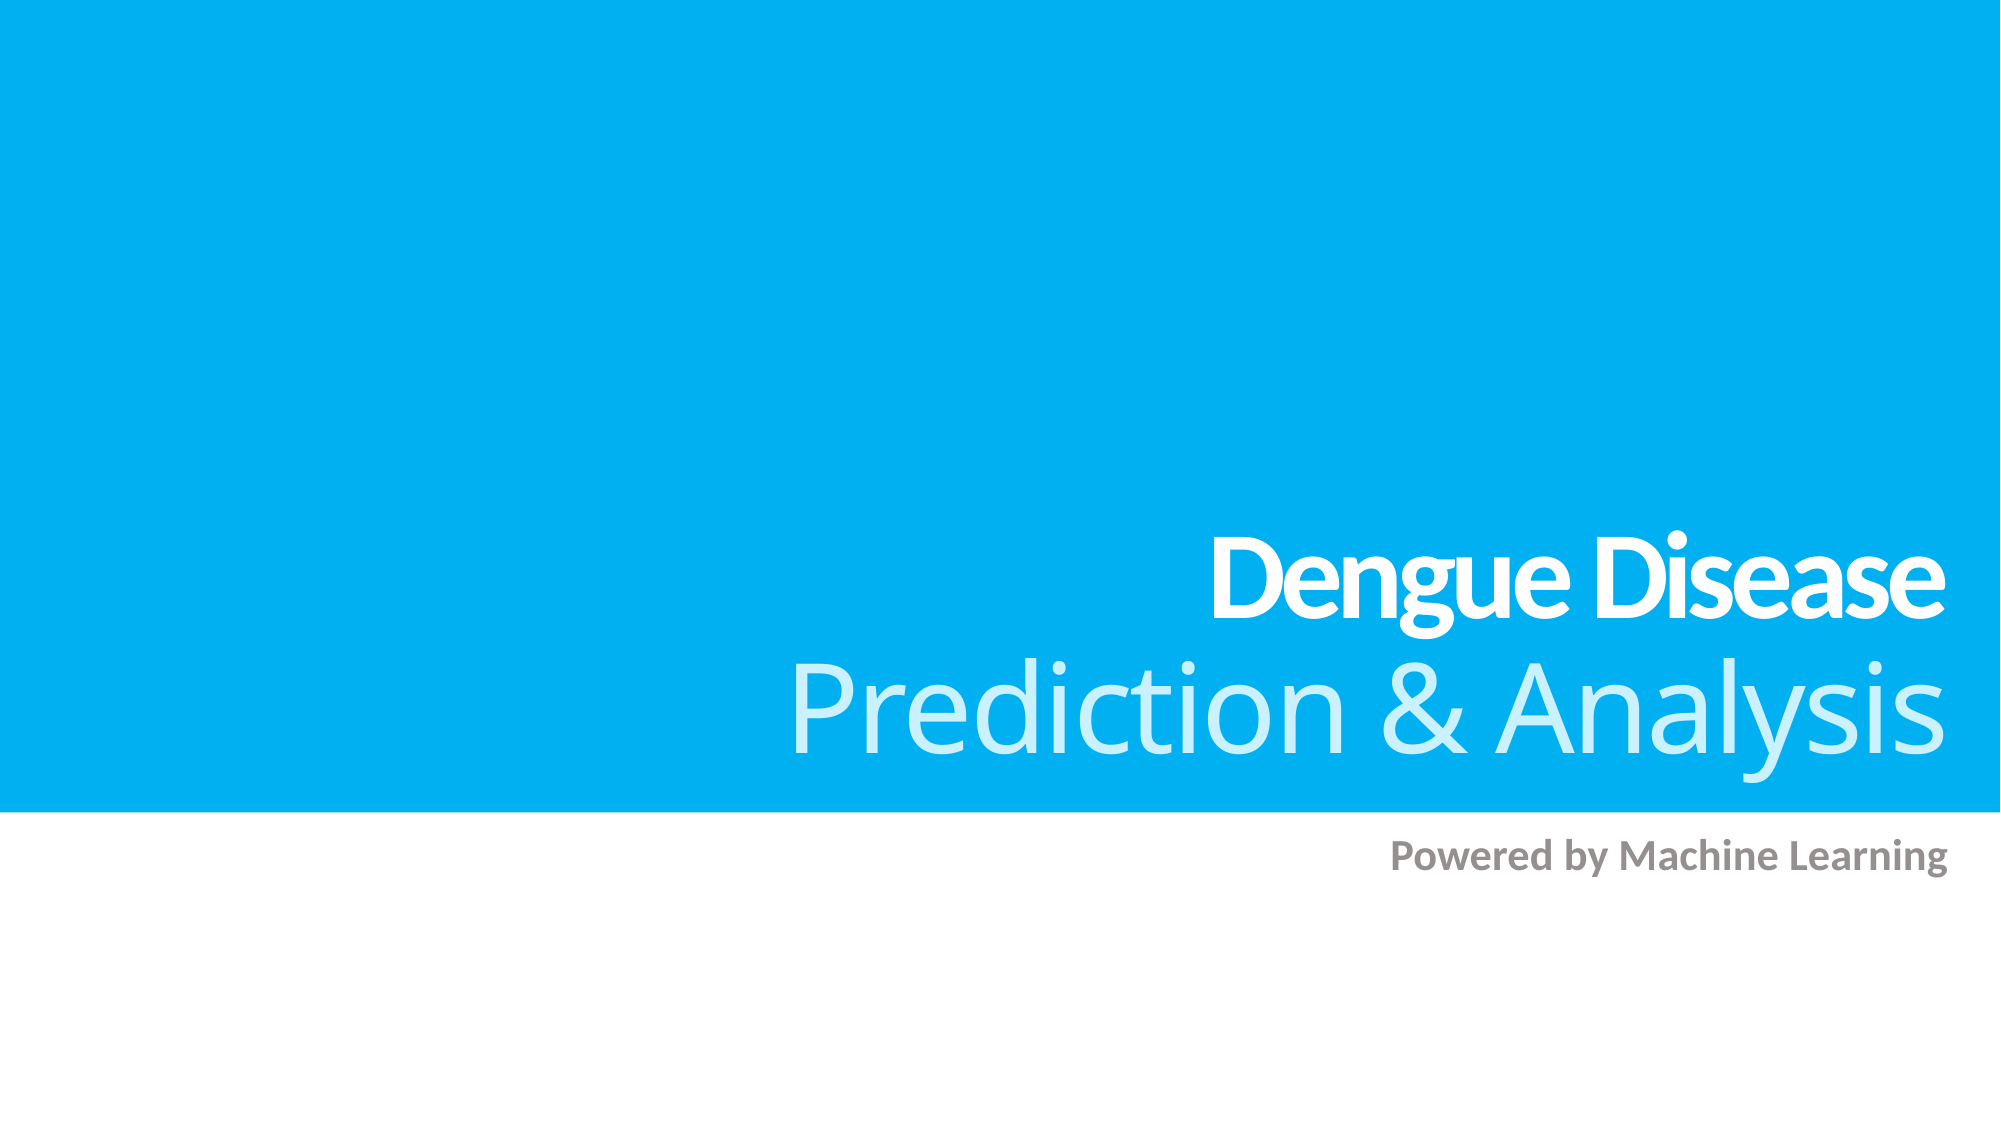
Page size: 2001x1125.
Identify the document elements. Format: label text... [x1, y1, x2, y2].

subtitle Powered by Machine Learning [1372, 824, 1964, 888]
title Dengue Disease Prediction & Analysis [23, 396, 1964, 788]
text_box [0, 0, 2000, 813]
